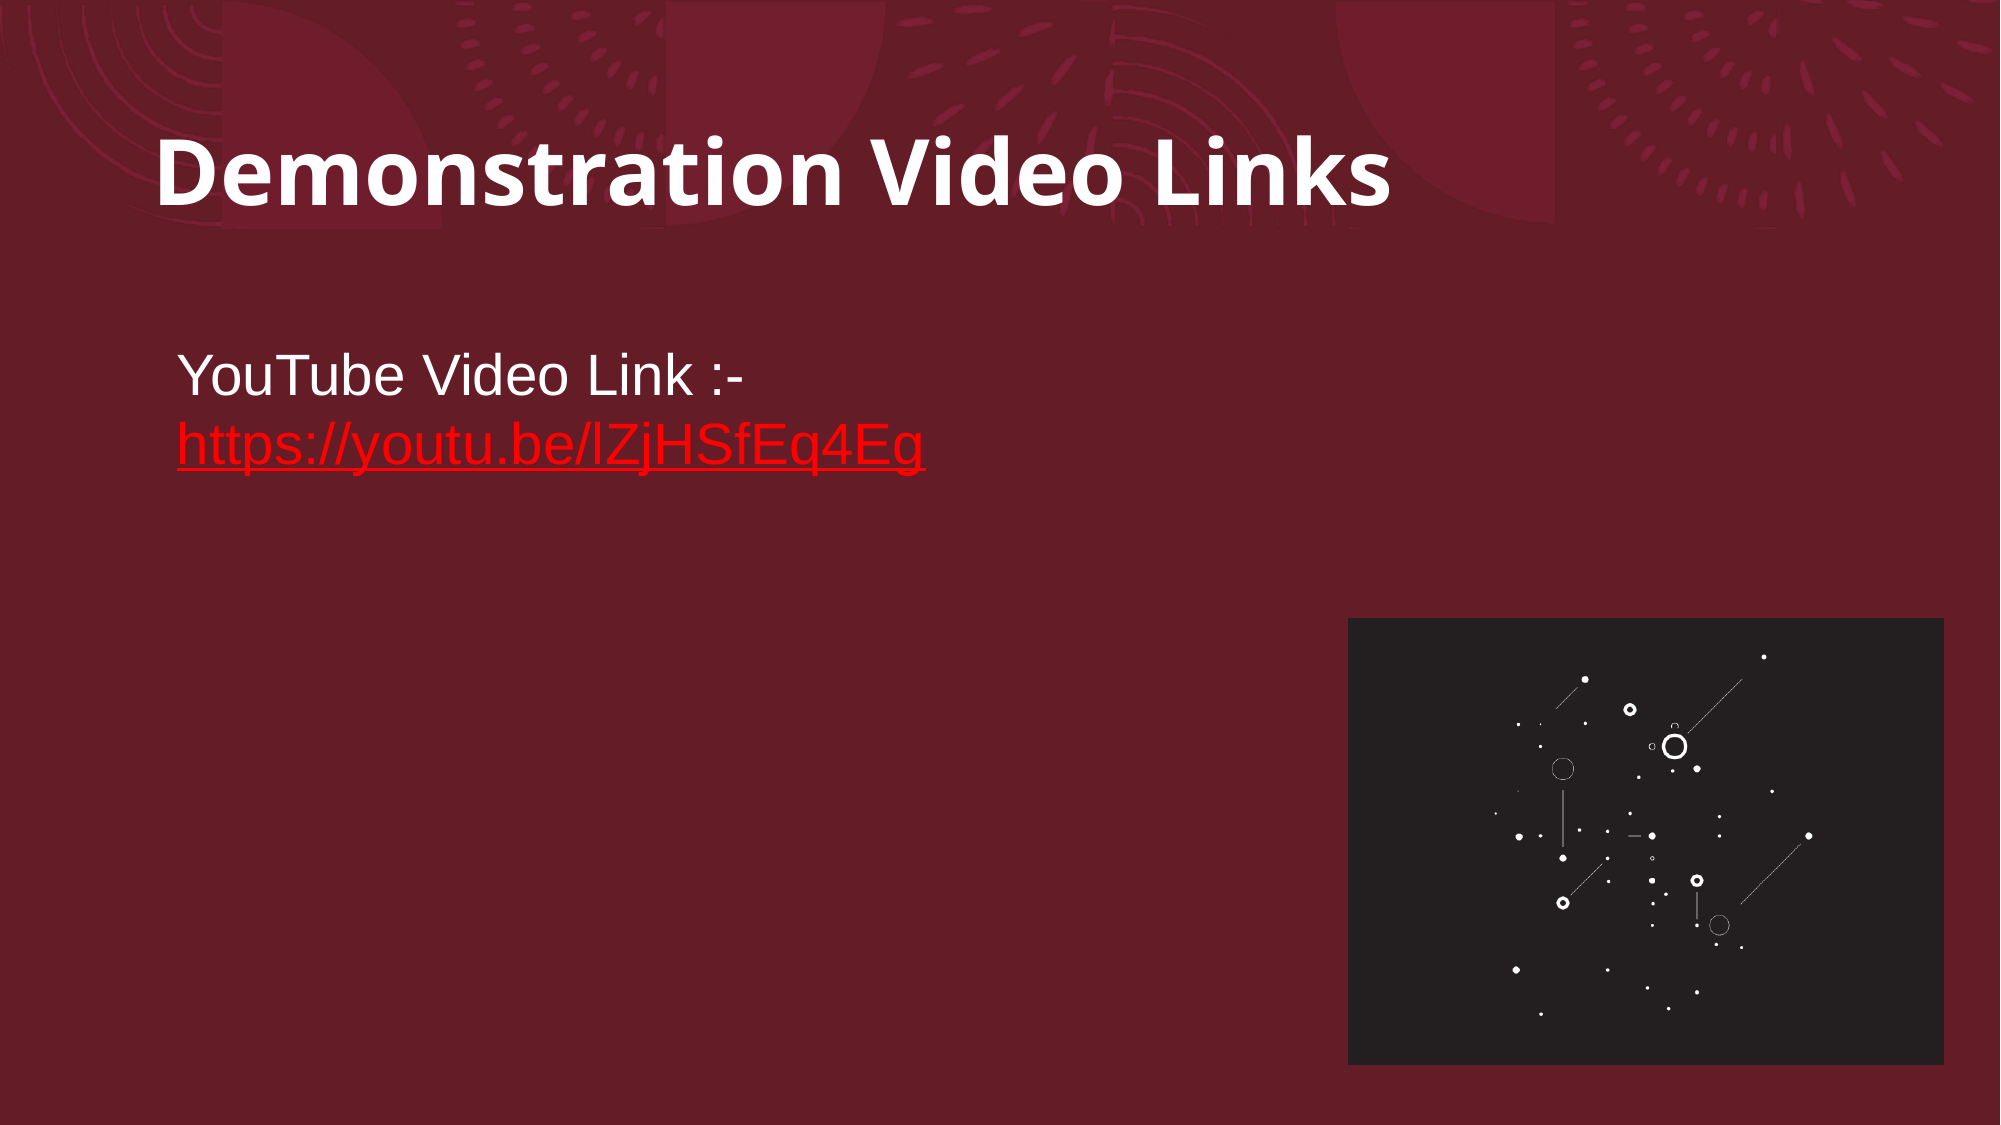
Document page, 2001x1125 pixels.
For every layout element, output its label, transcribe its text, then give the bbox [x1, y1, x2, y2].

text_box YouTube Video Link :- https://youtu.be/lZjHSfEq4Eg [161, 329, 1384, 497]
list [1348, 618, 1944, 1066]
title Demonstration Video Links [137, 60, 1863, 278]
